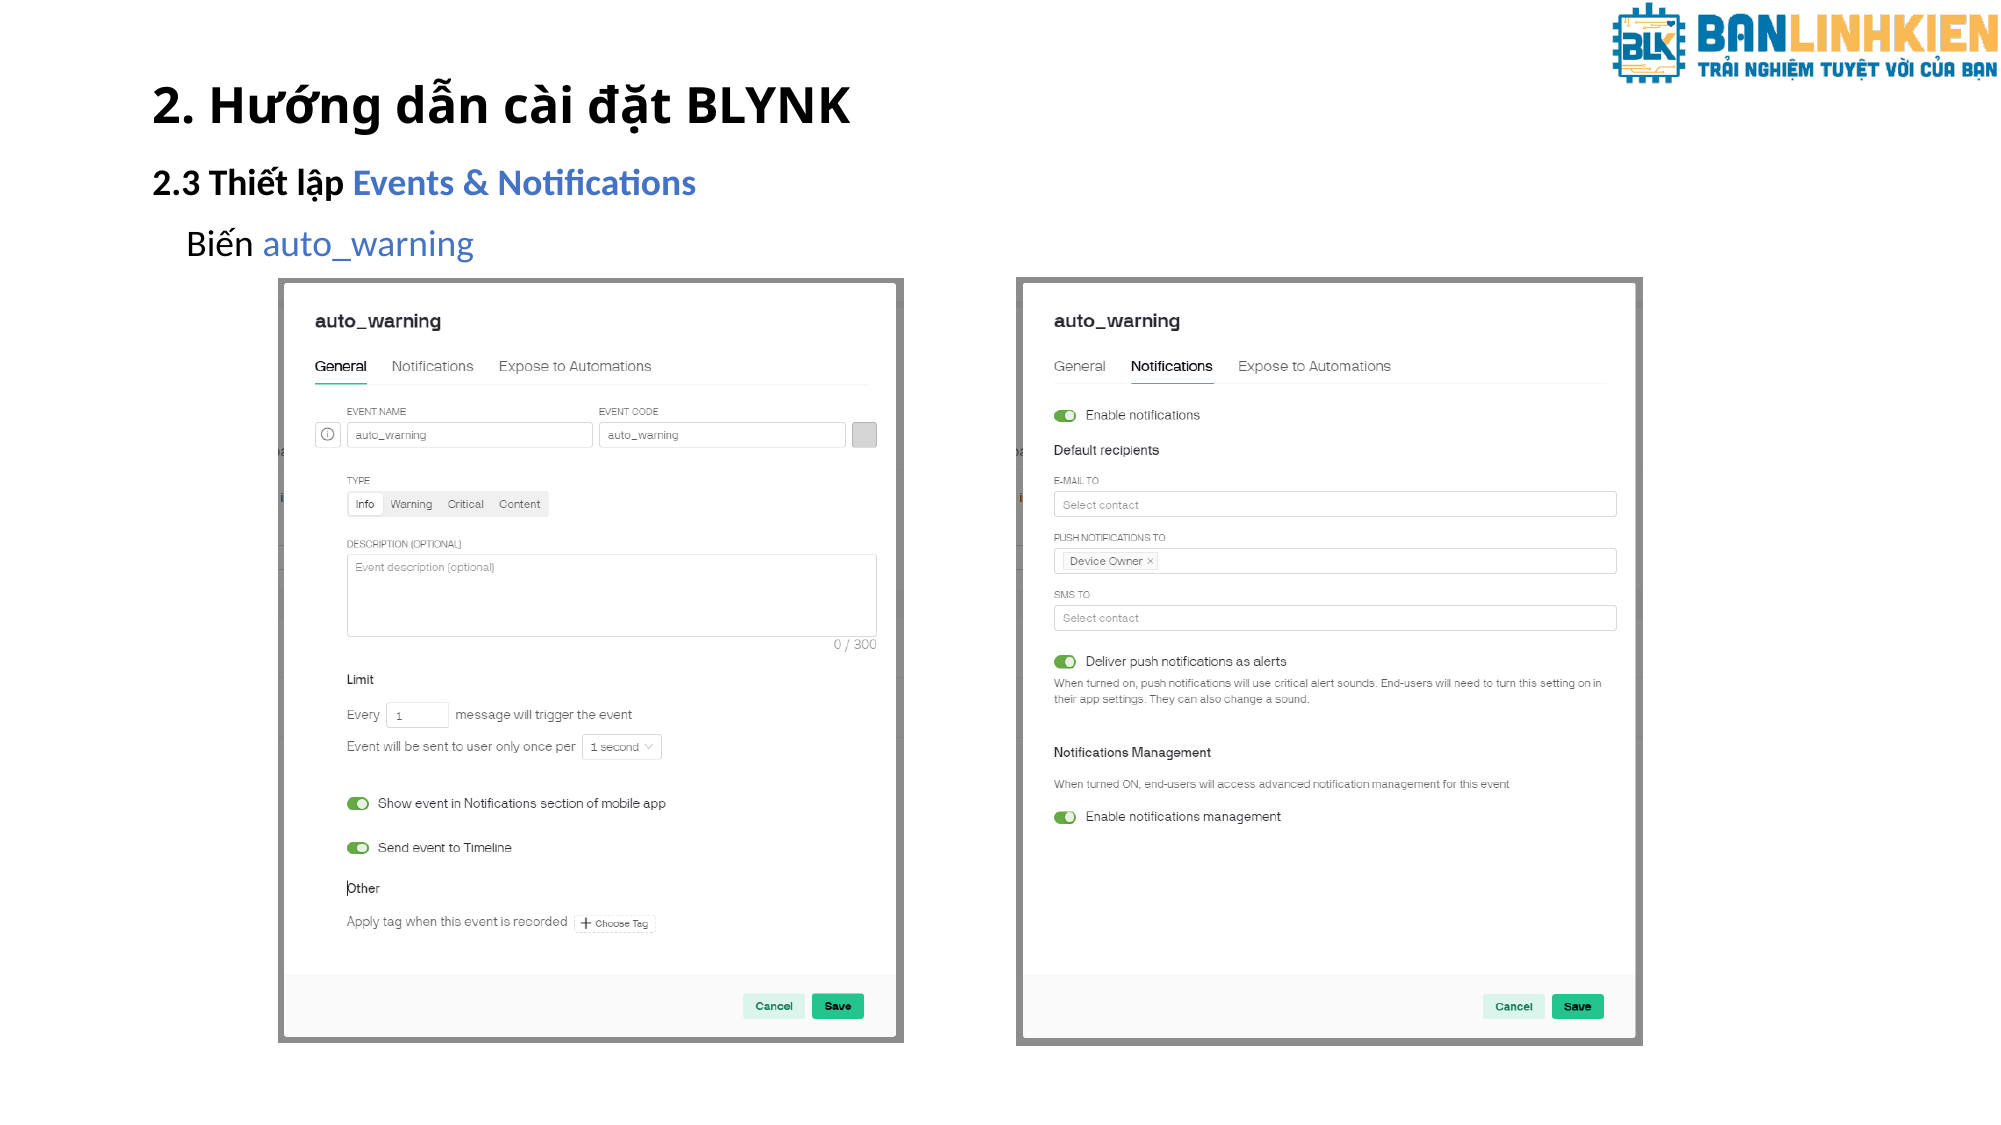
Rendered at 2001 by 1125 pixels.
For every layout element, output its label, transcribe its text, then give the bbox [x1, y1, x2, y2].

picture [278, 278, 904, 1044]
picture [1610, 0, 2000, 86]
list 2.3 Thiết lập Events & Notifications Biến auto_warning [137, 155, 1863, 1014]
title 2. Hướng dẫn cài đặt BLYNK [137, 59, 1863, 155]
picture [1016, 277, 1643, 1047]
